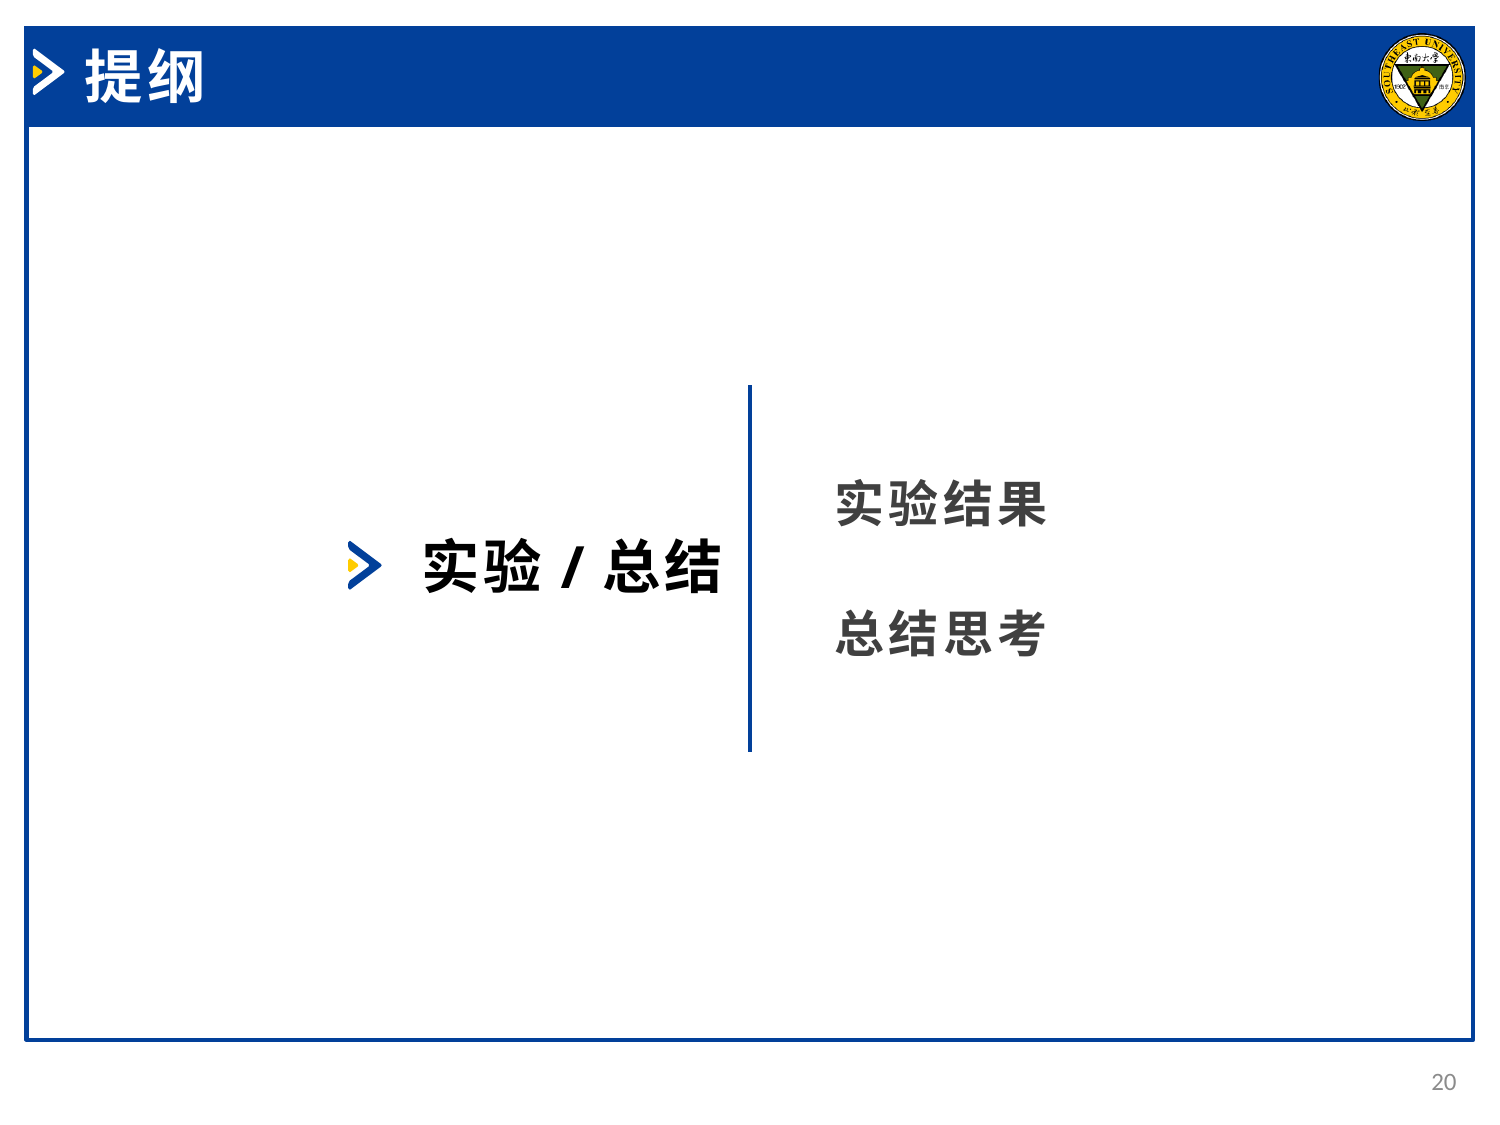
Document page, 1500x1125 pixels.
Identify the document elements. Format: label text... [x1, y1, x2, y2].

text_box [348, 385, 1275, 752]
slide_number 20 [1382, 1051, 1472, 1111]
text_box 提纲 [70, 32, 605, 118]
picture [1378, 33, 1467, 121]
